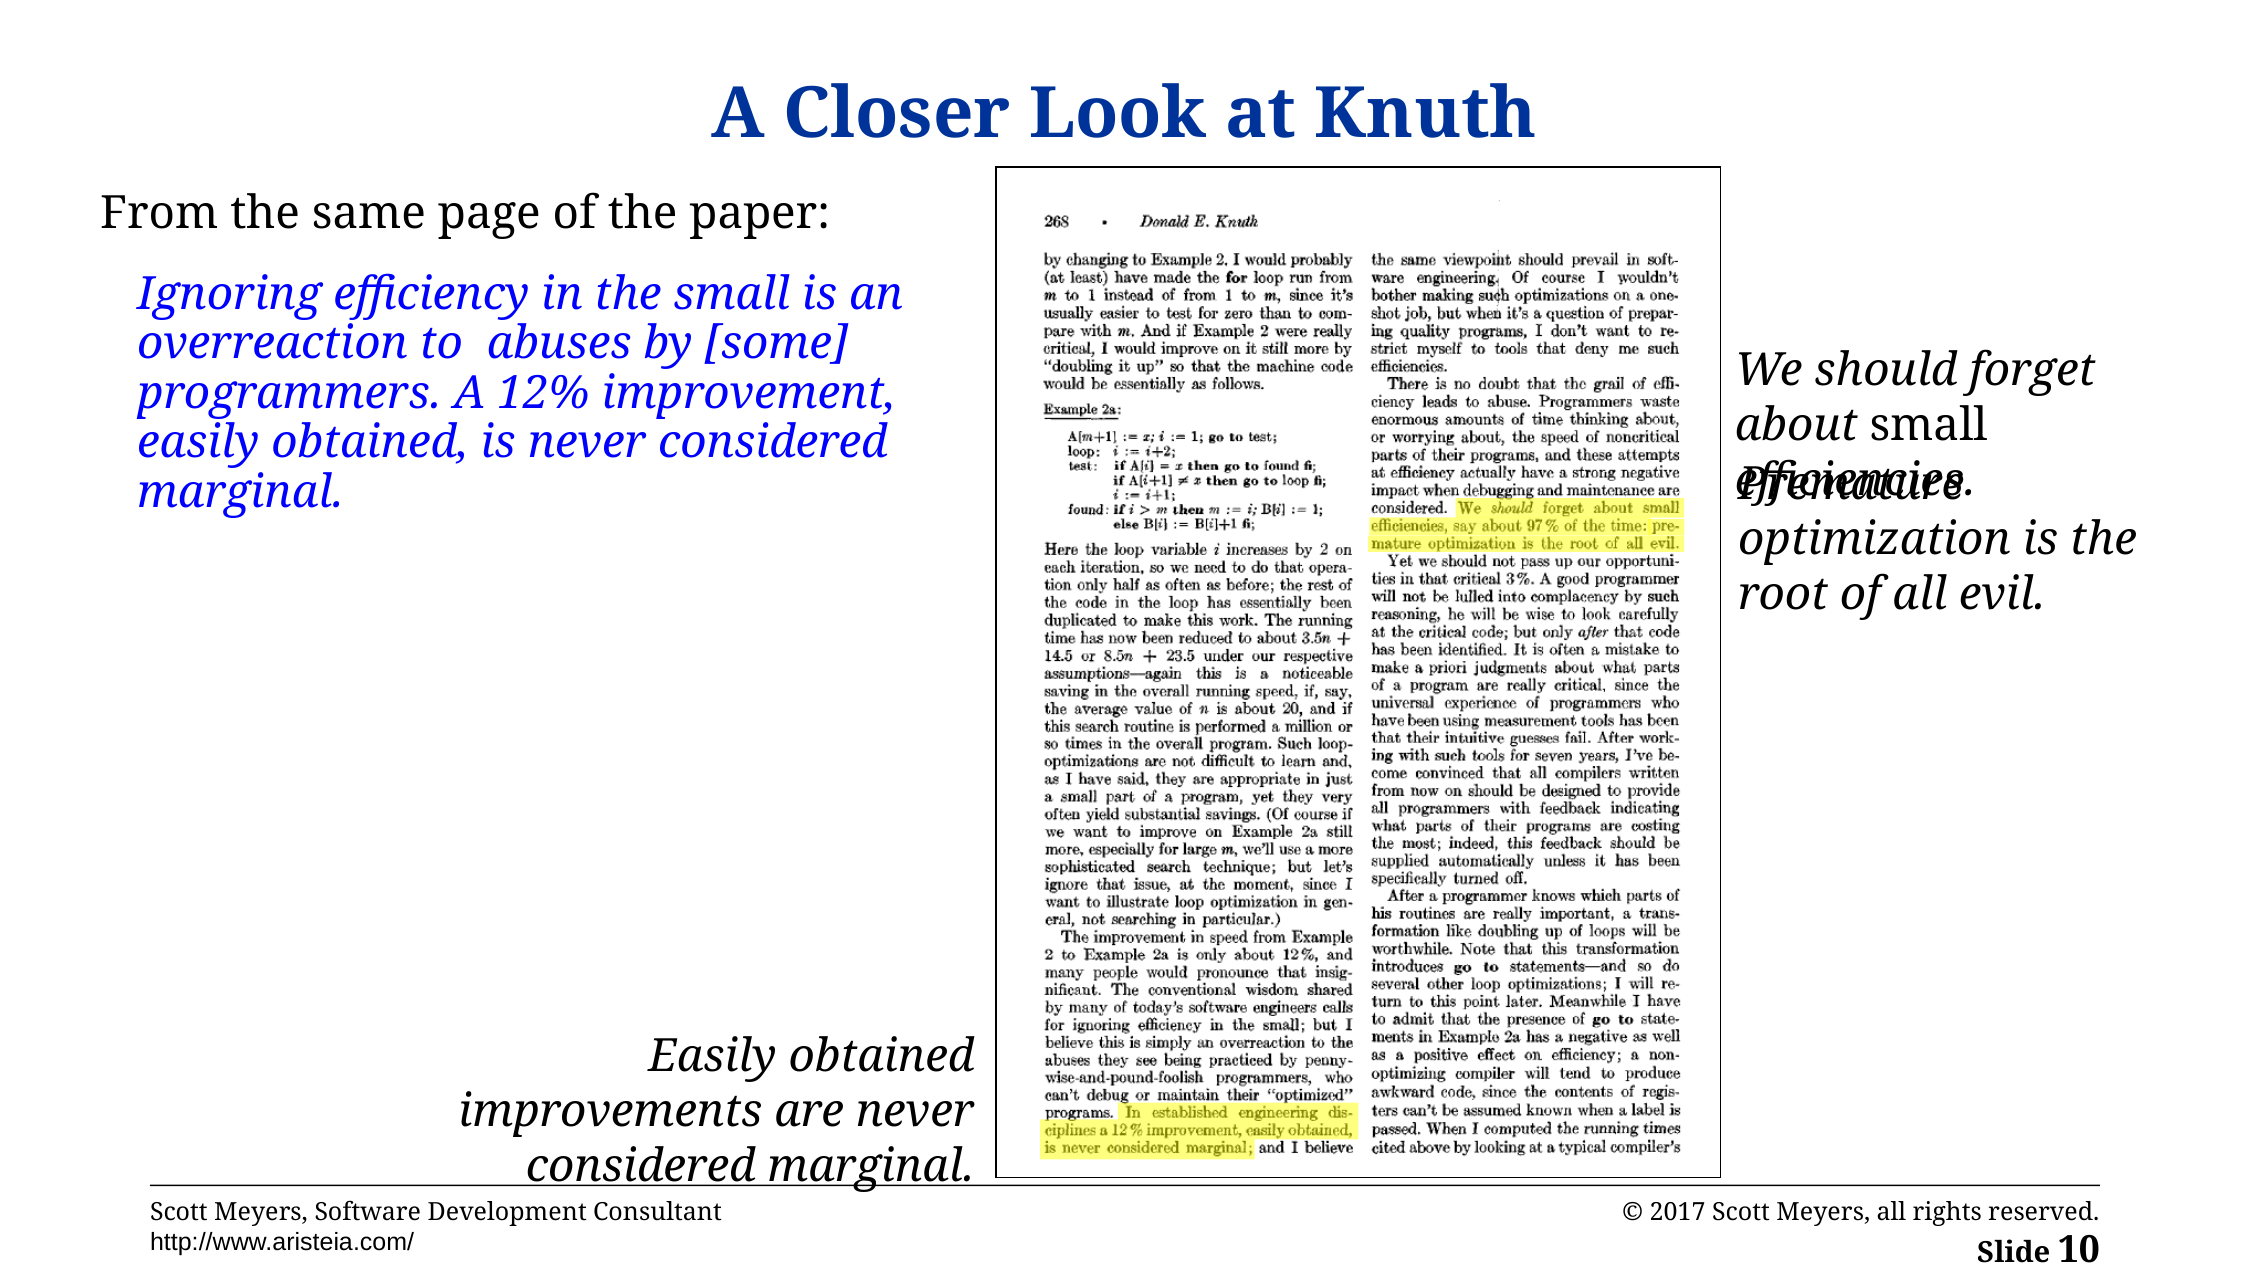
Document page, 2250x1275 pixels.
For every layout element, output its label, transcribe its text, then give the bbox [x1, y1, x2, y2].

title A Closer Look at Knuth [150, 66, 2100, 153]
list From the same page of the paper: Ignoring efficiency in the small is an overreaction to abuses by [some] programmers. A 12% improvement, easily obtained, is never considered marginal. [100, 189, 356, 471]
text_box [361, 167, 2216, 1180]
footer Scott Meyers, Software Development Consultant http://www.aristeia.com/ [150, 1195, 1220, 1256]
slide_number © 2017 Scott Meyers, all rights reserved. Slide 10 [1304, 1195, 2100, 1270]
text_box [1368, 497, 1685, 536]
